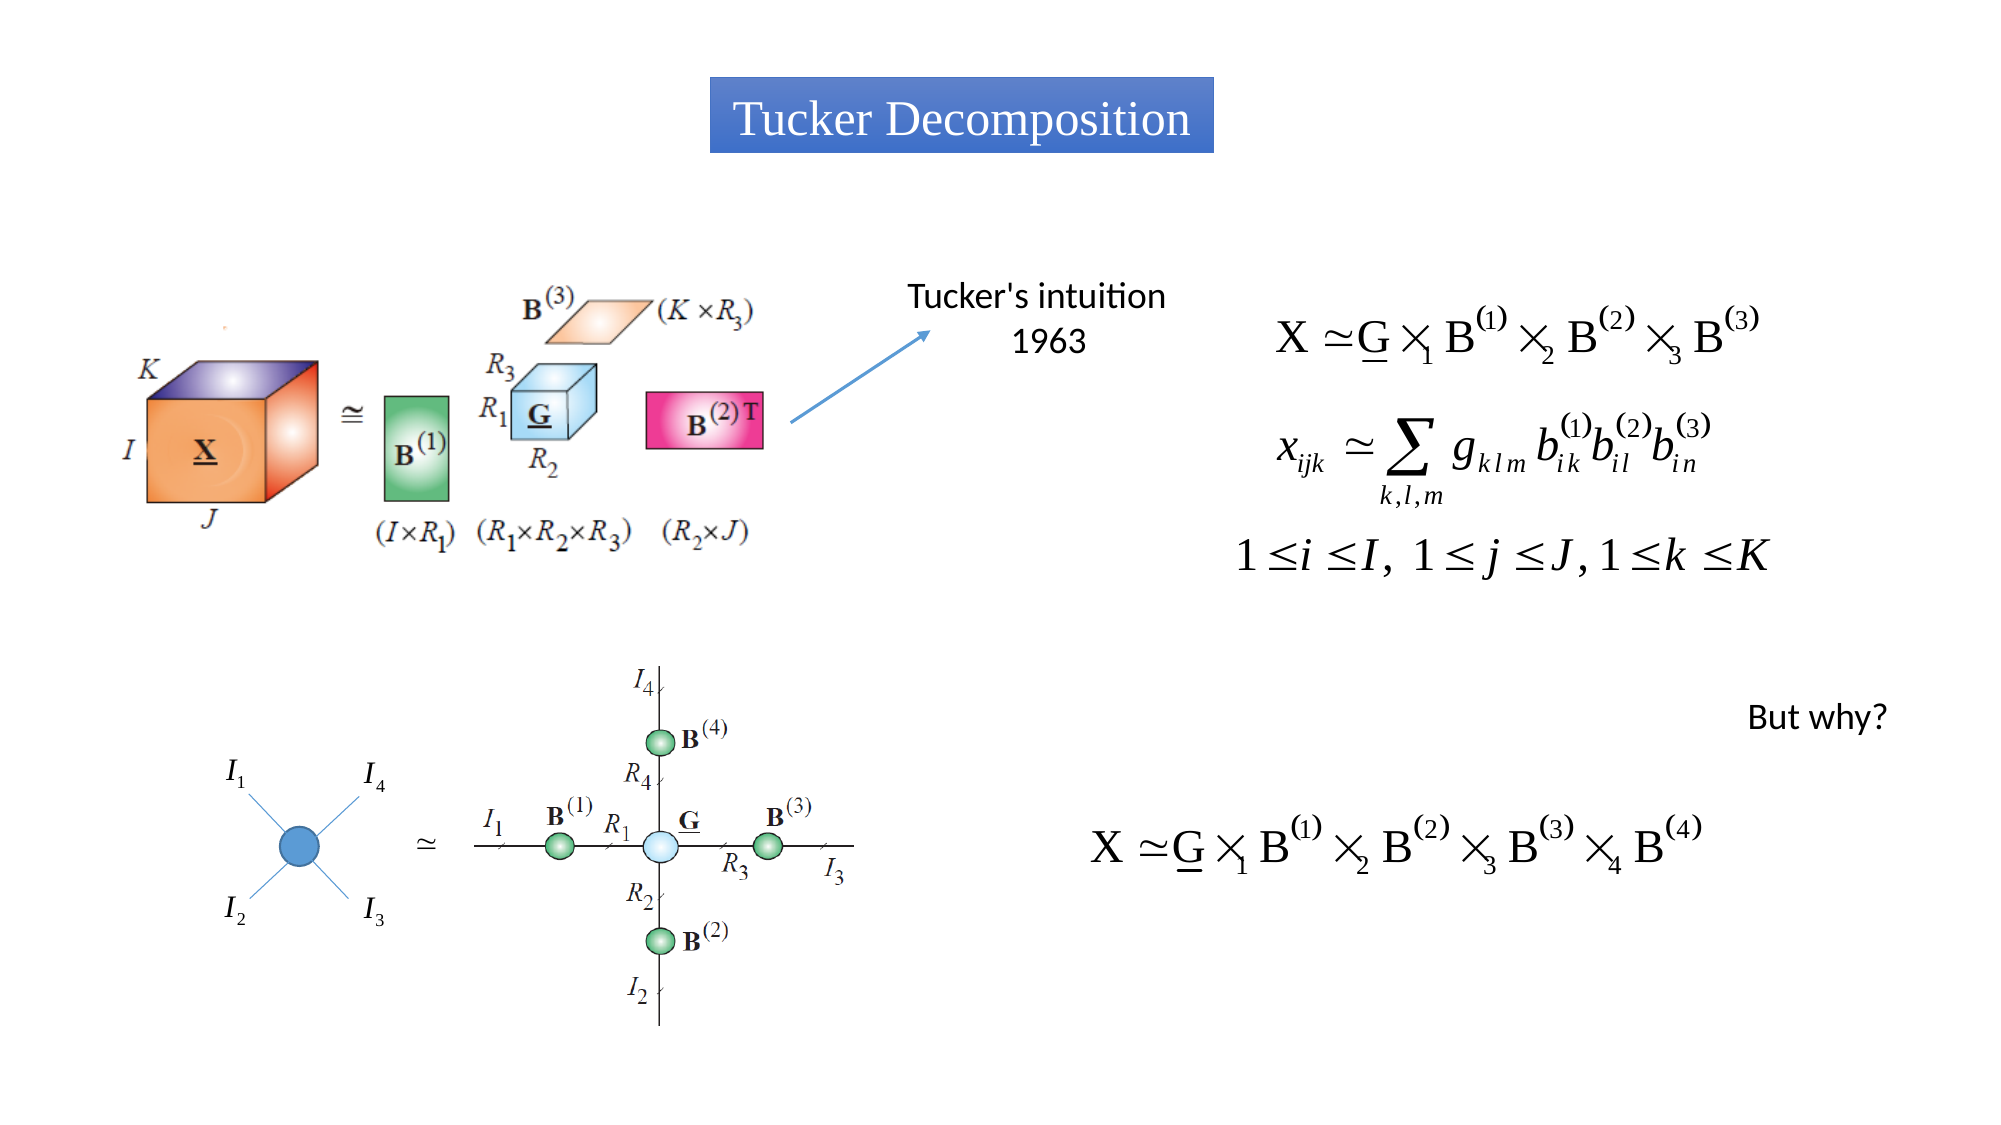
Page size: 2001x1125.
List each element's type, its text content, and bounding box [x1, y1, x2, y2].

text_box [1232, 404, 1781, 592]
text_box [219, 750, 389, 932]
text_box But why? [1732, 684, 1904, 745]
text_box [1047, 807, 1709, 886]
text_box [410, 837, 436, 858]
picture [104, 253, 770, 559]
picture [456, 625, 856, 1068]
text_box Tucker Decomposition [710, 77, 1214, 153]
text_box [790, 330, 931, 423]
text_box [1232, 297, 1765, 377]
text_box Tucker's intuition 1963 [892, 263, 1213, 369]
